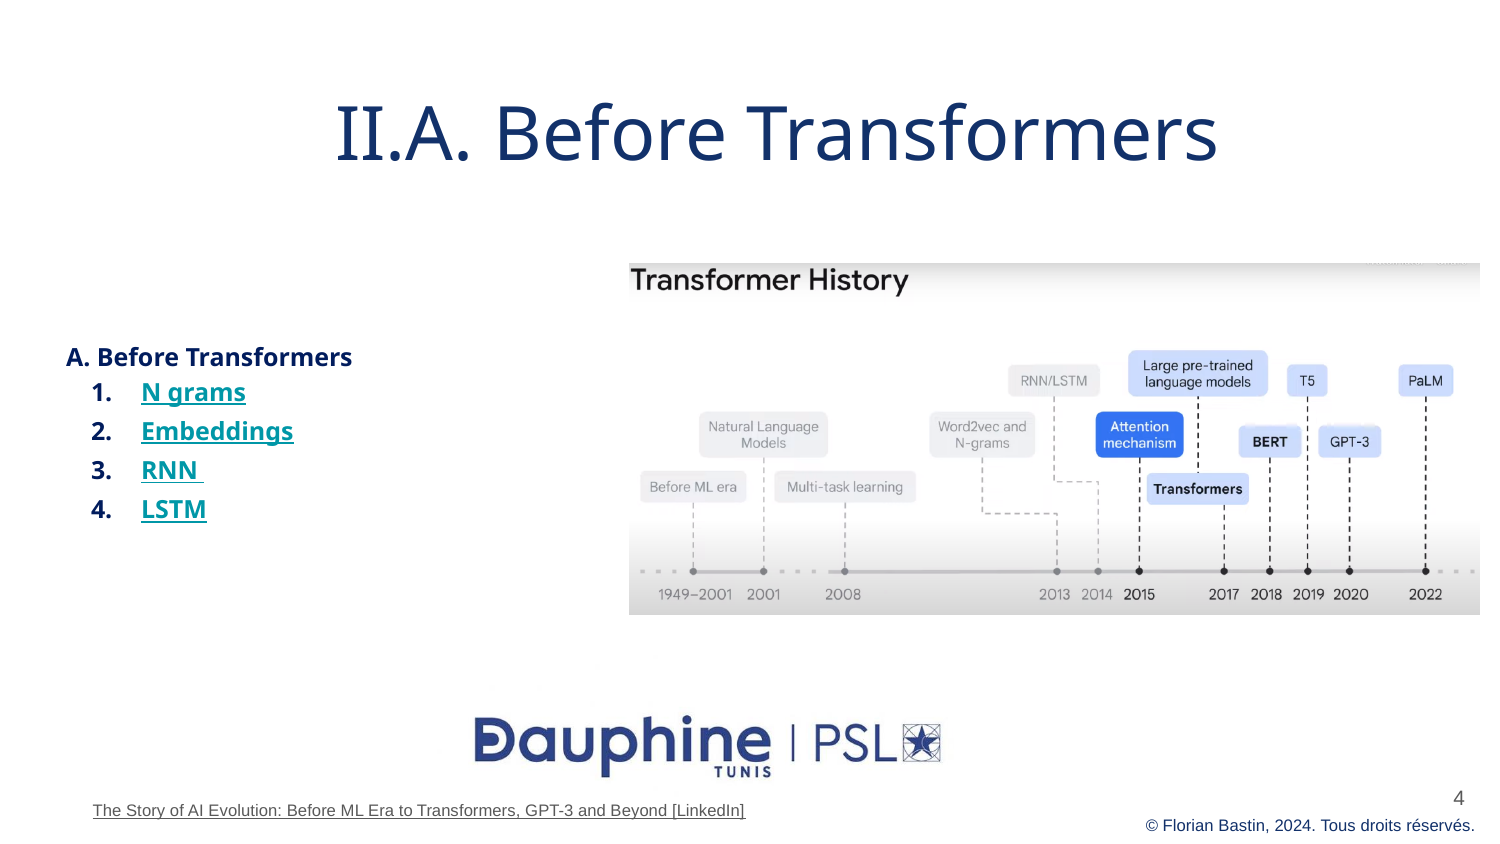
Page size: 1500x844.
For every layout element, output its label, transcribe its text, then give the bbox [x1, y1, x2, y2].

slide_number ‹#› [1389, 764, 1480, 830]
picture [629, 262, 1481, 615]
title II.A. Before Transformers [51, 61, 1449, 200]
text_box The Story of AI Evolution: Before ML Era to Transformers, GPT-3 and Beyond [LinkedIn] [77, 785, 938, 830]
text_box A. Before Transformers N grams Embeddings RNN LSTM [51, 321, 544, 543]
picture [426, 655, 986, 830]
